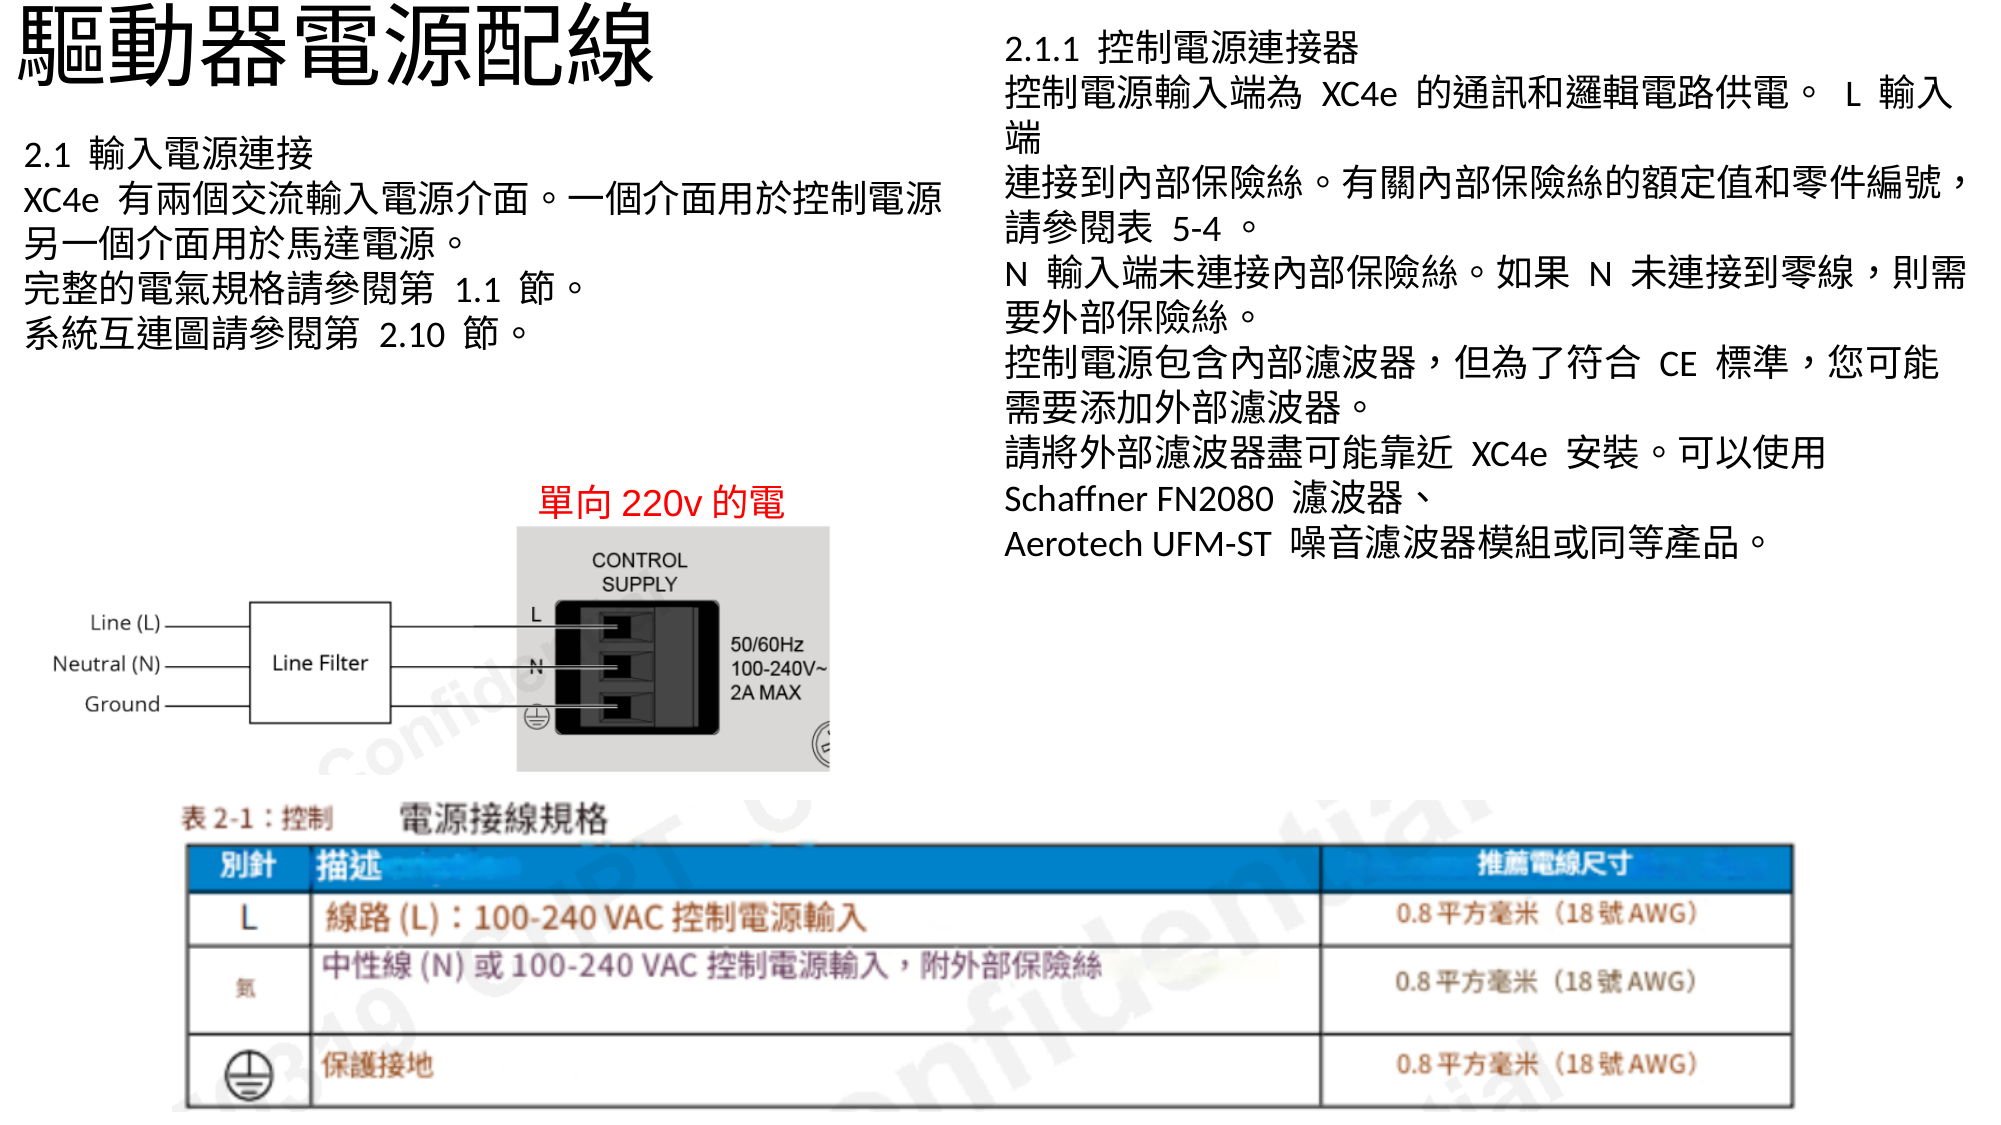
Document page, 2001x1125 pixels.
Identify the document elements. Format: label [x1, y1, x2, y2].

picture [40, 523, 843, 774]
picture [172, 800, 1807, 1112]
